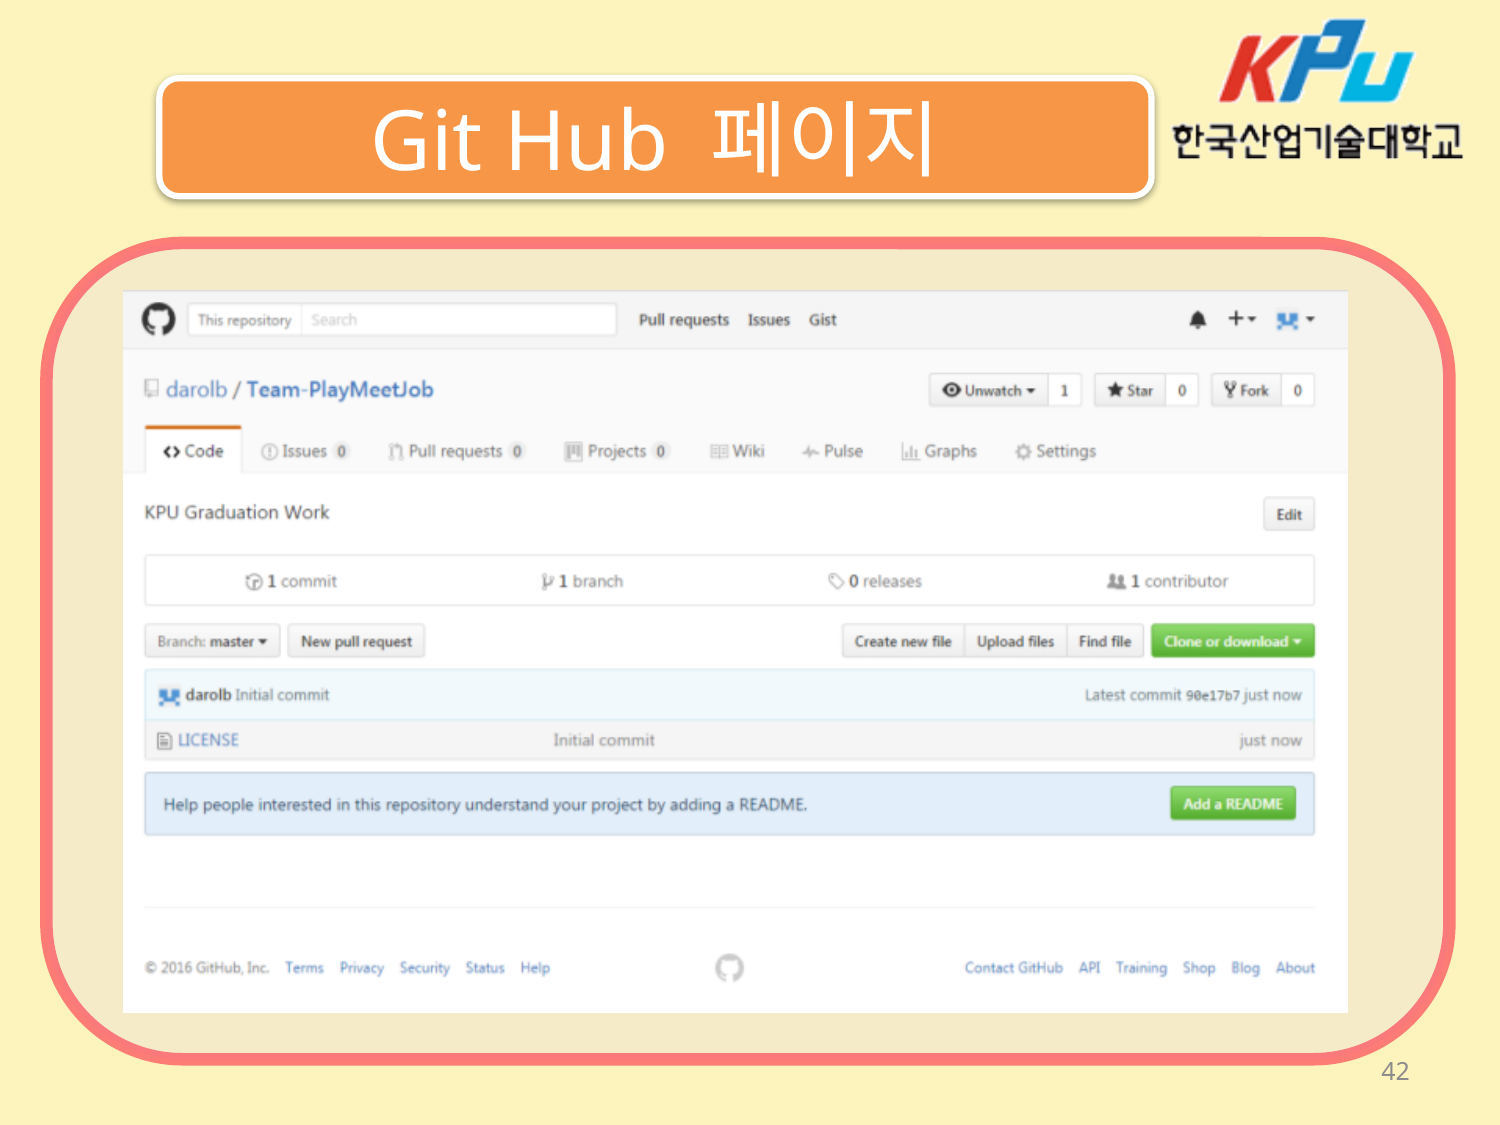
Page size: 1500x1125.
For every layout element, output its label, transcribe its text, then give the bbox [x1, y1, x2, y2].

text_box Git Hub 페이지 [156, 74, 1155, 200]
text_box [44, 240, 1452, 1062]
picture [1115, 2, 1500, 162]
picture [123, 290, 1348, 1013]
slide_number 42 [1074, 1042, 1425, 1103]
